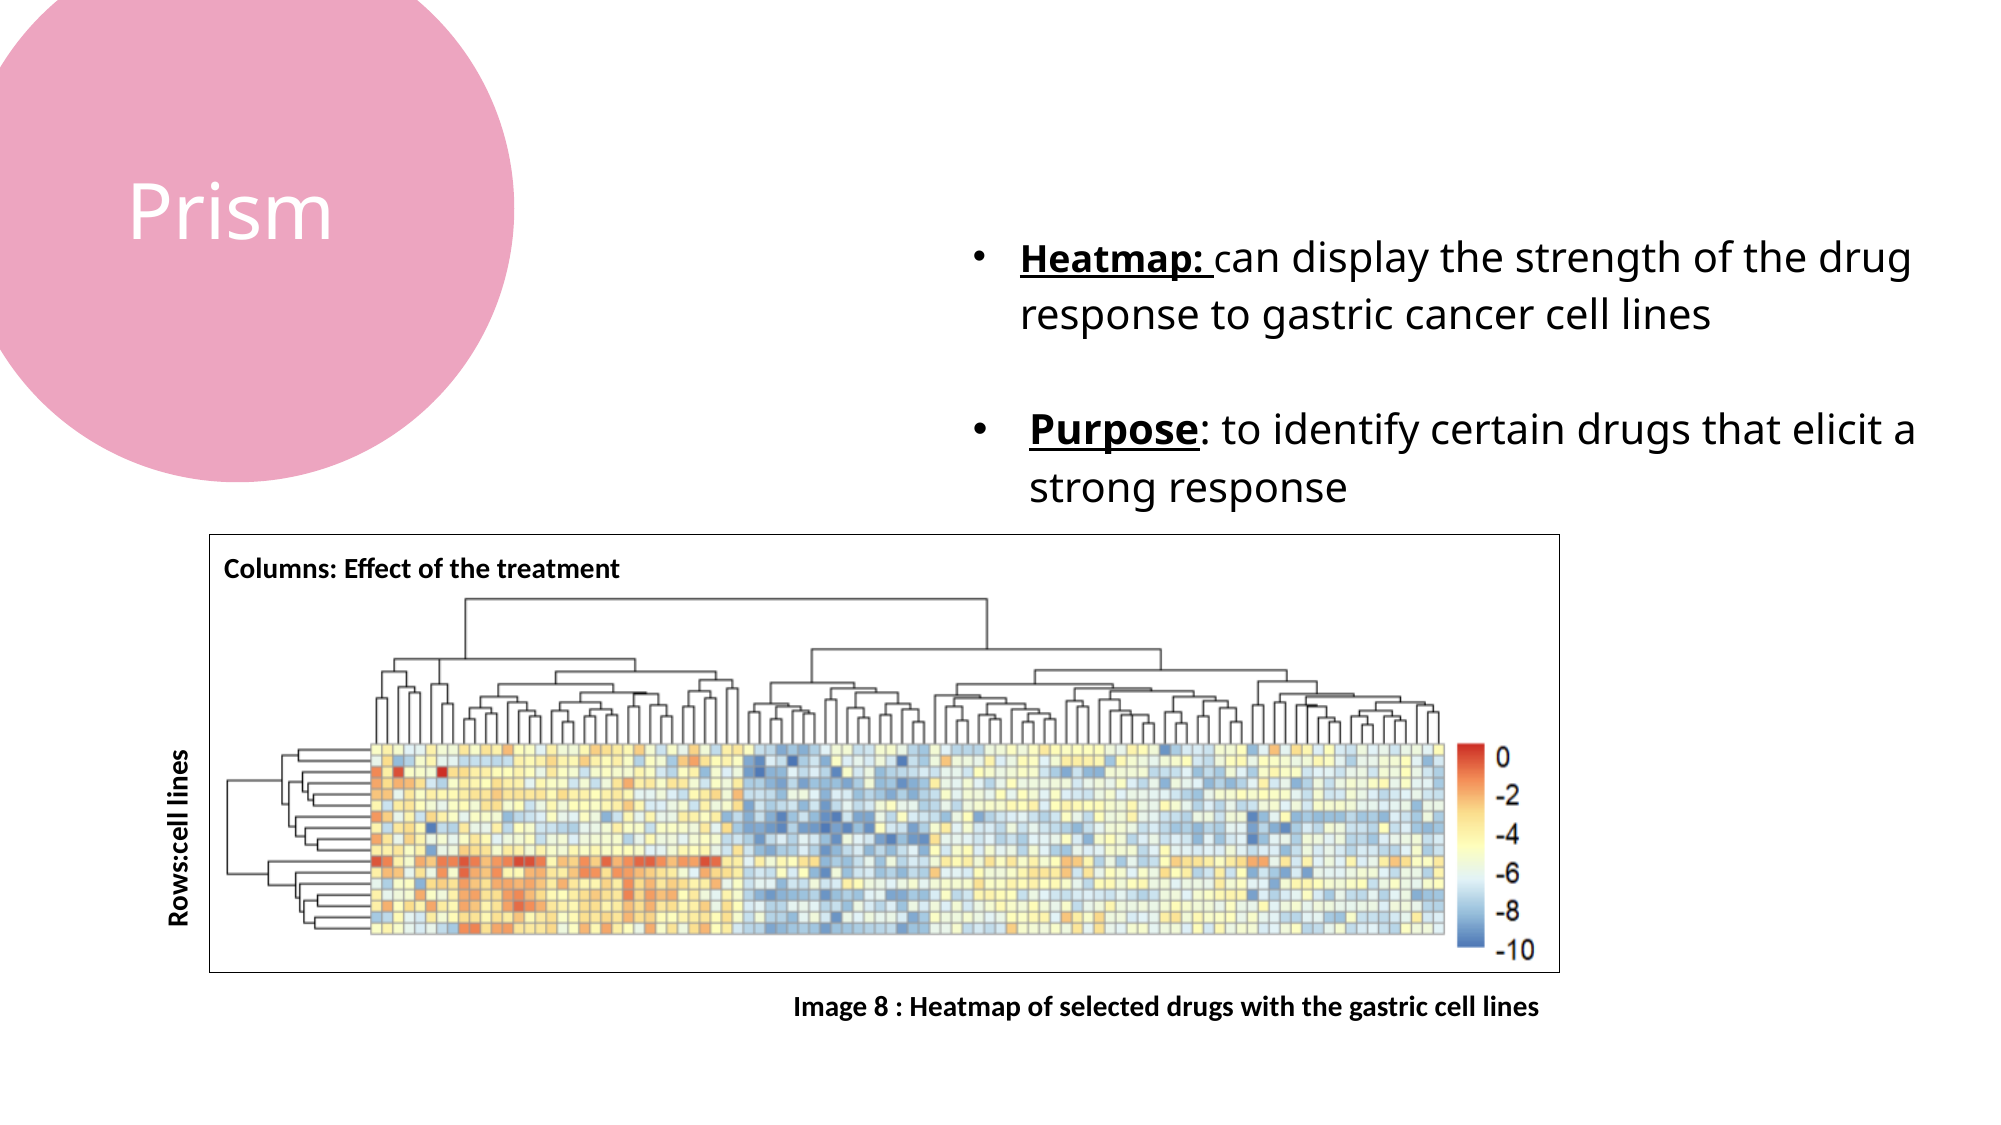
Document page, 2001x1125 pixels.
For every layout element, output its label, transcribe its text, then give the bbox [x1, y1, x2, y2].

text_box Image 8 : Heatmap of selected drugs with the gastric cell lines [778, 972, 1597, 1038]
text_box Heatmap: can display the strength of the drug response to gastric cancer cell lines Purpose: to identify certain drugs that elicit a strong response [957, 208, 1938, 526]
text_box Prism [0, 0, 515, 483]
picture [208, 534, 1561, 973]
text_box Rows:cell lines [143, 712, 203, 942]
